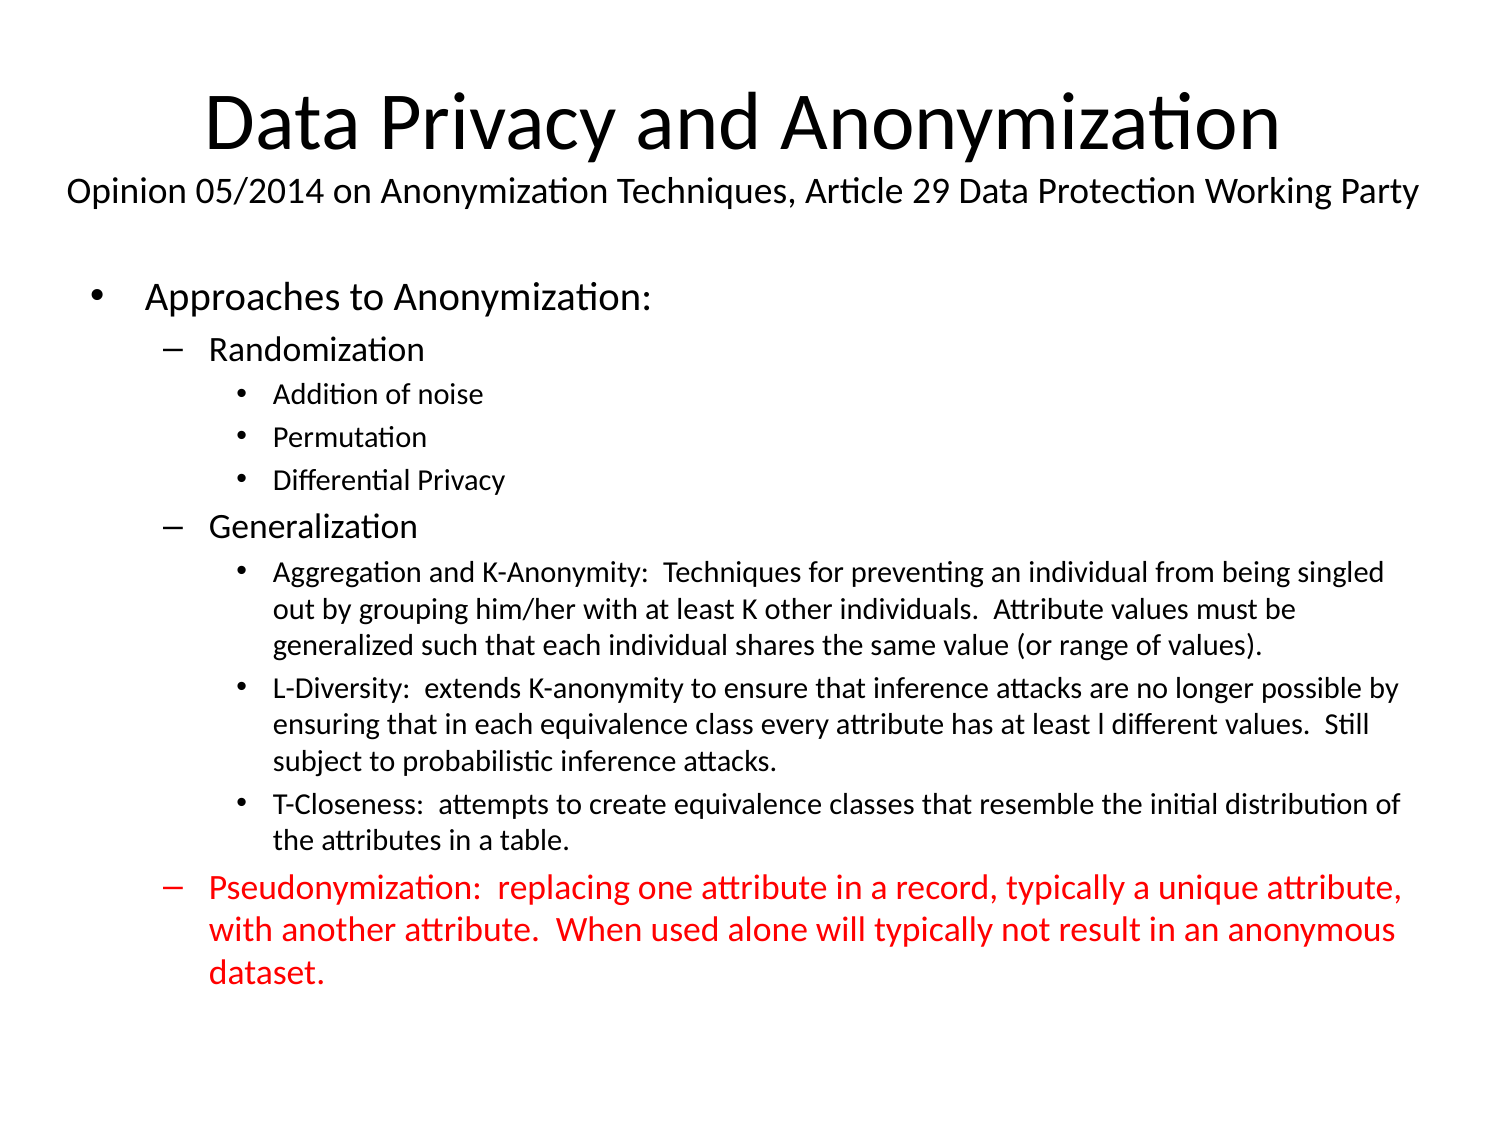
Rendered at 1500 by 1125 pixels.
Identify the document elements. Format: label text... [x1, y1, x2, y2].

title Data Privacy and Anonymization Opinion 05/2014 on Anonymization Techniques, Article 29 Data Protection Working Party [37, 45, 1450, 233]
list Approaches to Anonymization: Randomization Addition of noise Permutation Differential Privacy Generalization Aggregation and K-Anonymity: Techniques for preventing an individual from being singled out by grouping him/her with at least K other individuals. Attribute values must be generalized such that each individual shares the same value (or range of values). L-Diversity: extends K-anonymity to ensure that inference attacks are no longer possible by ensuring that in each equivalence class every attribute has at least l different values. Still subject to probabilistic inference attacks. T-Closeness: attempts to create equivalence classes that resemble the initial distribution of the attributes in a table. Pseudonymization: replacing one attribute in a record, typically a unique attribute, with another attribute. When used alone will typically not result in an anonymous dataset. [75, 262, 1425, 1005]
